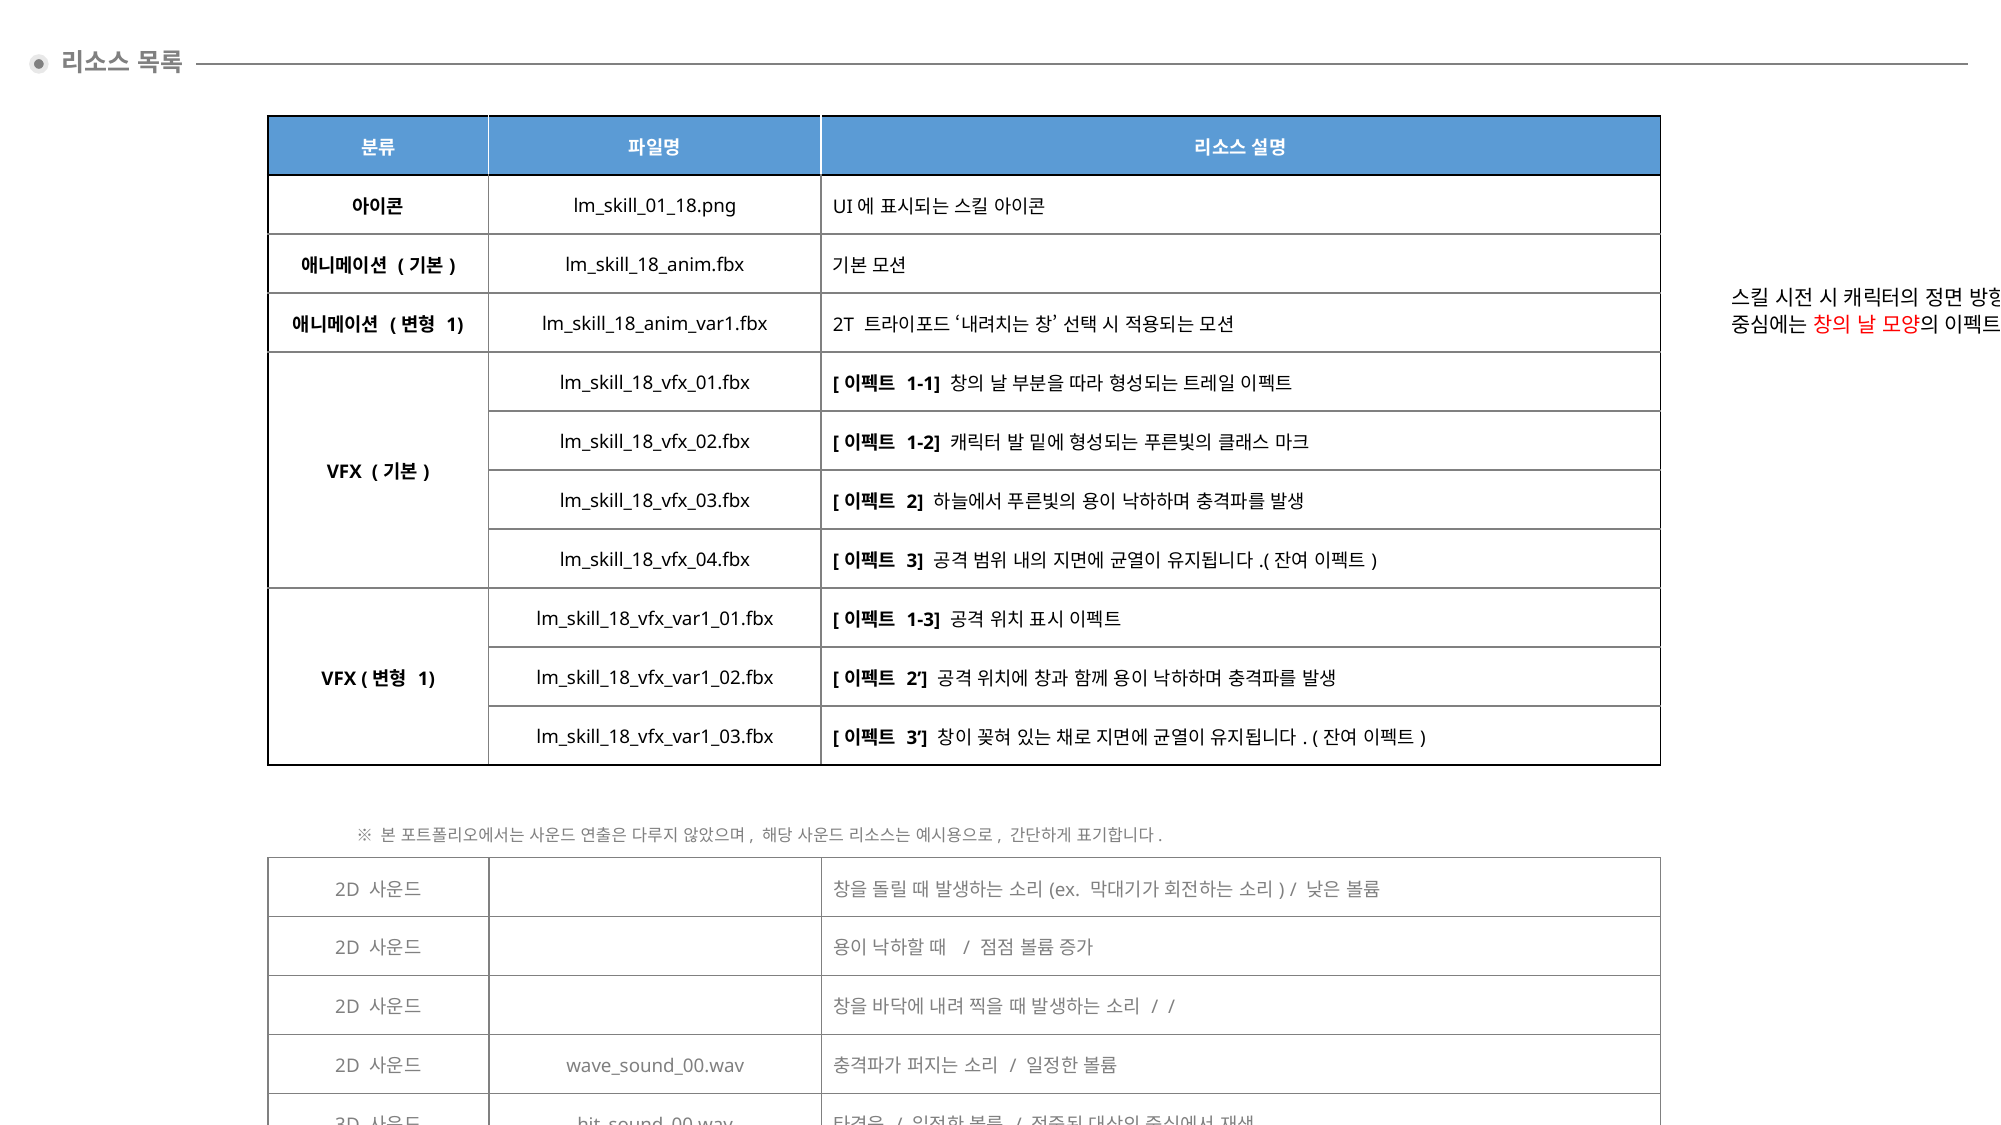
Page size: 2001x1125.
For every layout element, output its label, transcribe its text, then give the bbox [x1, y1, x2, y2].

table_cell lm_skill_18_vfx_var1_03.fbx [489, 707, 820, 764]
text_box 스킬 시전 시 캐릭터의 정면 방향으로 좌우에는 회전 반경의 최대 각도(90도)가 선으로 표시되며 중심에는 창의 날 모양의 이펙트로 공격의 방향을 표시합니다. [1731, 284, 2000, 337]
table_cell VFX (변형 1) [269, 589, 488, 764]
table_cell lm_skill_18_vfx_04.fbx [489, 530, 820, 587]
text_box ※ 본 포트폴리오에서는 사운드 연출은 다루지 않았으며, 해당 사운드 리소스는 예시용으로, 간단하게 표기합니다. [341, 817, 1342, 852]
table_cell 2D 사운드 [269, 1035, 488, 1093]
table_cell UI에 표시되는 스킬 아이콘 [822, 176, 1660, 233]
table_header 2D 사운드 [269, 858, 488, 916]
table_cell lm_skill_18_anim_var1.fbx [489, 294, 820, 351]
table_header 리소스 설명 [822, 117, 1660, 174]
table_cell [이펙트 1-3] 공격 위치 표시 이펙트 [822, 589, 1660, 646]
table_cell 애니메이션 (변형 1) [269, 294, 488, 351]
table_header 분류 [269, 117, 488, 174]
table_cell 용이 낙하할 때 / 점점 볼륨 증가 [822, 917, 1660, 975]
table_cell 3D 사운드 [269, 1094, 488, 1125]
table_cell 2T 트라이포드 ‘내려치는 창’ 선택 시 적용되는 모션 [822, 294, 1660, 351]
table_cell [이펙트 1-2] 캐릭터 발 밑에 형성되는 푸른빛의 클래스 마크 [822, 412, 1660, 469]
table_cell 창을 바닥에 내려 찍을 때 발생하는 소리 / / [822, 976, 1660, 1034]
table_cell 애니메이션 (기본) [269, 235, 488, 292]
table_cell [이펙트 2’] 공격 위치에 창과 함께 용이 낙하하며 충격파를 발생 [822, 648, 1660, 705]
table_cell lm_skill_18_vfx_03.fbx [489, 471, 820, 528]
table_cell lm_skill_18_anim.fbx [489, 235, 820, 292]
table_cell lm_skill_18_vfx_var1_01.fbx [489, 589, 820, 646]
table_header 창을 돌릴 때 발생하는 소리(ex. 막대기가 회전하는 소리) / 낮은 볼륨 [822, 858, 1660, 916]
table_cell VFX (기본) [269, 353, 488, 587]
table_cell [490, 976, 821, 1034]
table_header 파일명 [489, 117, 820, 174]
table_cell lm_skill_01_18.png [489, 176, 820, 233]
table_cell 타격음 / 일정한 볼륨 / 적중된 대상의 중심에서 재생 [822, 1094, 1660, 1125]
table_cell 충격파가 퍼지는 소리 / 일정한 볼륨 [822, 1035, 1660, 1093]
table_cell [이펙트 1-1] 창의 날 부분을 따라 형성되는 트레일 이펙트 [822, 353, 1660, 410]
table_cell 2D 사운드 [269, 917, 488, 975]
table_cell [490, 917, 821, 975]
table_cell hit_sound_00.wav [490, 1094, 821, 1125]
table_cell lm_skill_18_vfx_var1_02.fbx [489, 648, 820, 705]
table_cell [이펙트 2] 하늘에서 푸른빛의 용이 낙하하며 충격파를 발생 [822, 471, 1660, 528]
table_cell 기본 모션 [822, 235, 1660, 292]
table_cell wave_sound_00.wav [490, 1035, 821, 1093]
table_cell 2D 사운드 [269, 976, 488, 1034]
table_cell [이펙트 3] 공격 범위 내의 지면에 균열이 유지됩니다.(잔여 이펙트) [822, 530, 1660, 587]
table_cell lm_skill_18_vfx_01.fbx [489, 353, 820, 410]
table_cell lm_skill_18_vfx_02.fbx [489, 412, 820, 469]
table_header [490, 858, 821, 916]
table_cell [이펙트 3’] 창이 꽂혀 있는 채로 지면에 균열이 유지됩니다. (잔여 이펙트) [822, 707, 1660, 764]
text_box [30, 30, 1969, 98]
table_cell 아이콘 [269, 176, 488, 233]
